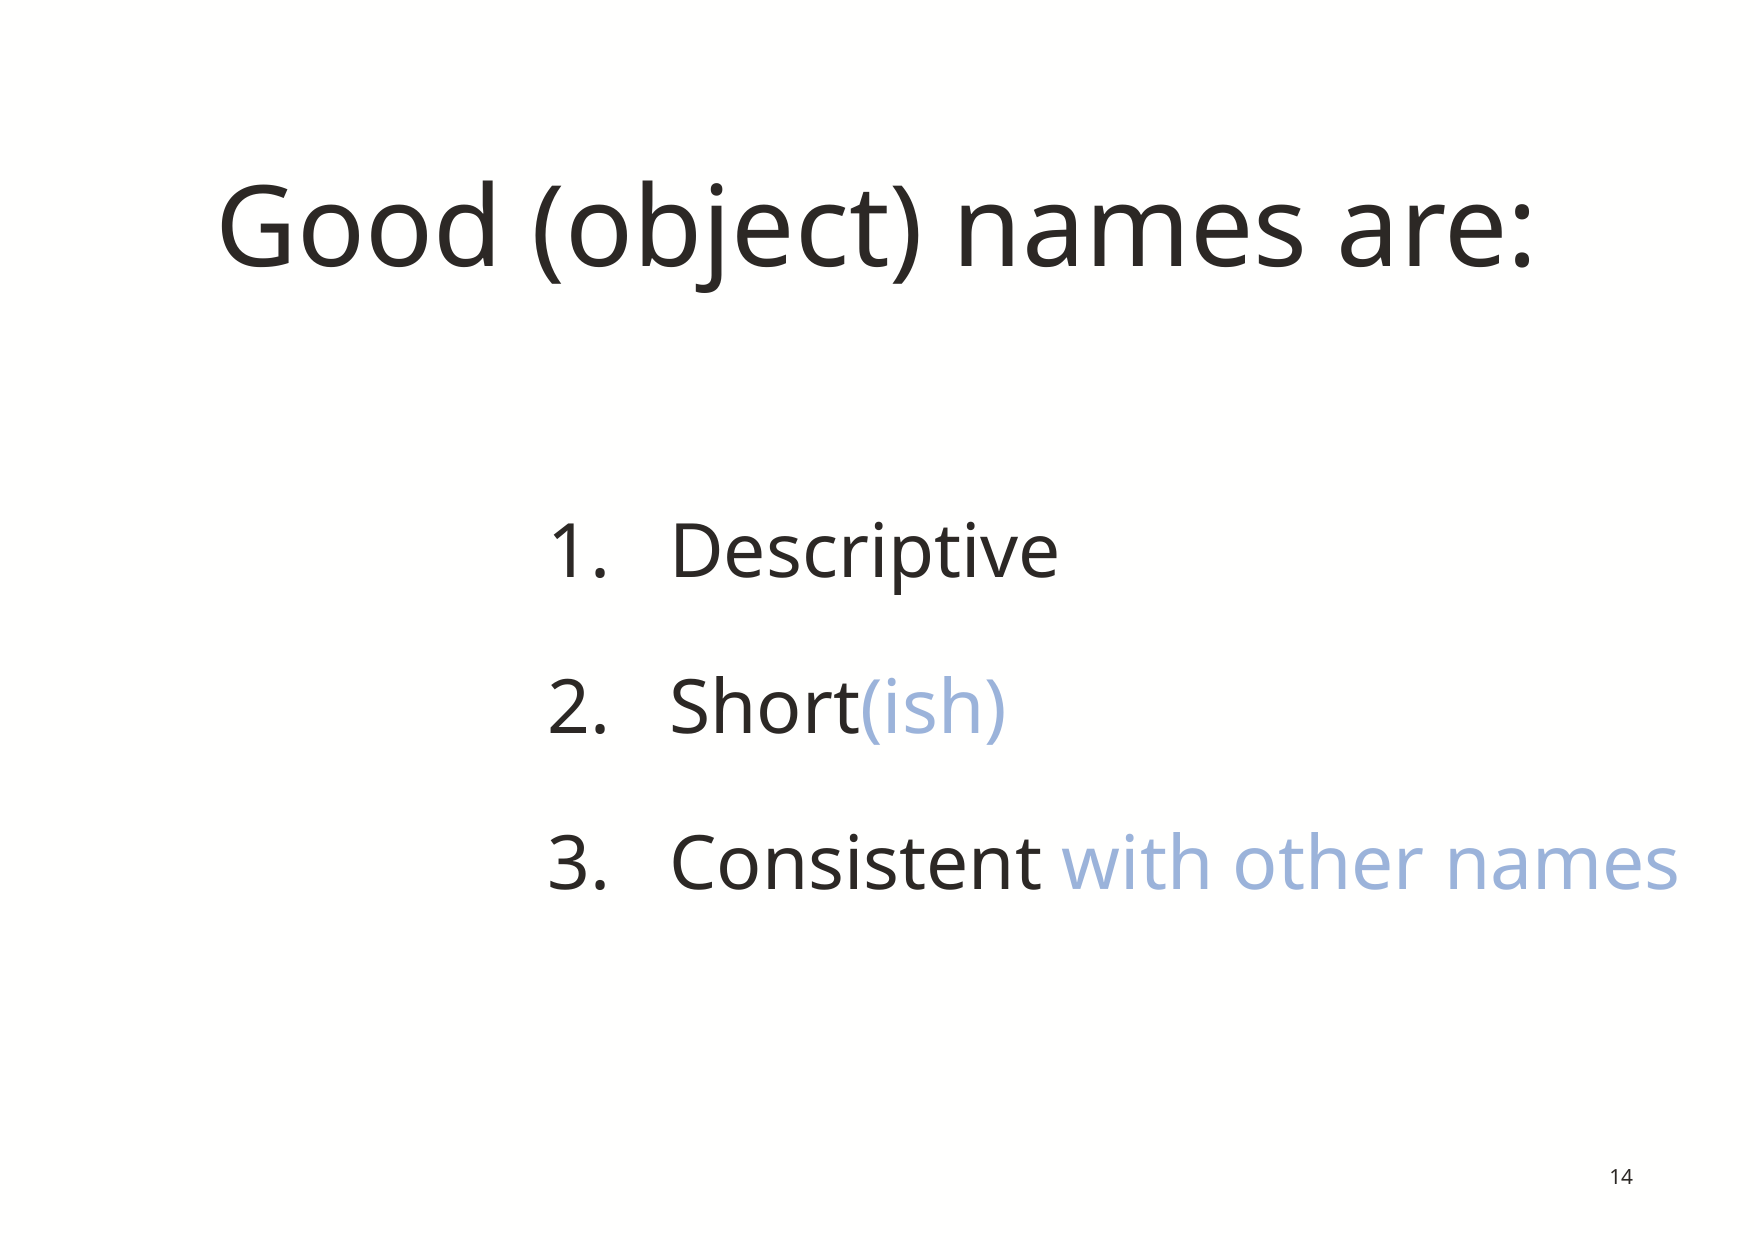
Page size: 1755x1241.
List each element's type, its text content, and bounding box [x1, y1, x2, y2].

slide_number 14 [1526, 1151, 1645, 1211]
list Descriptive Short(ish) Consistent with other names [38, 335, 1722, 1152]
title Good (object) names are: [109, 182, 1645, 301]
